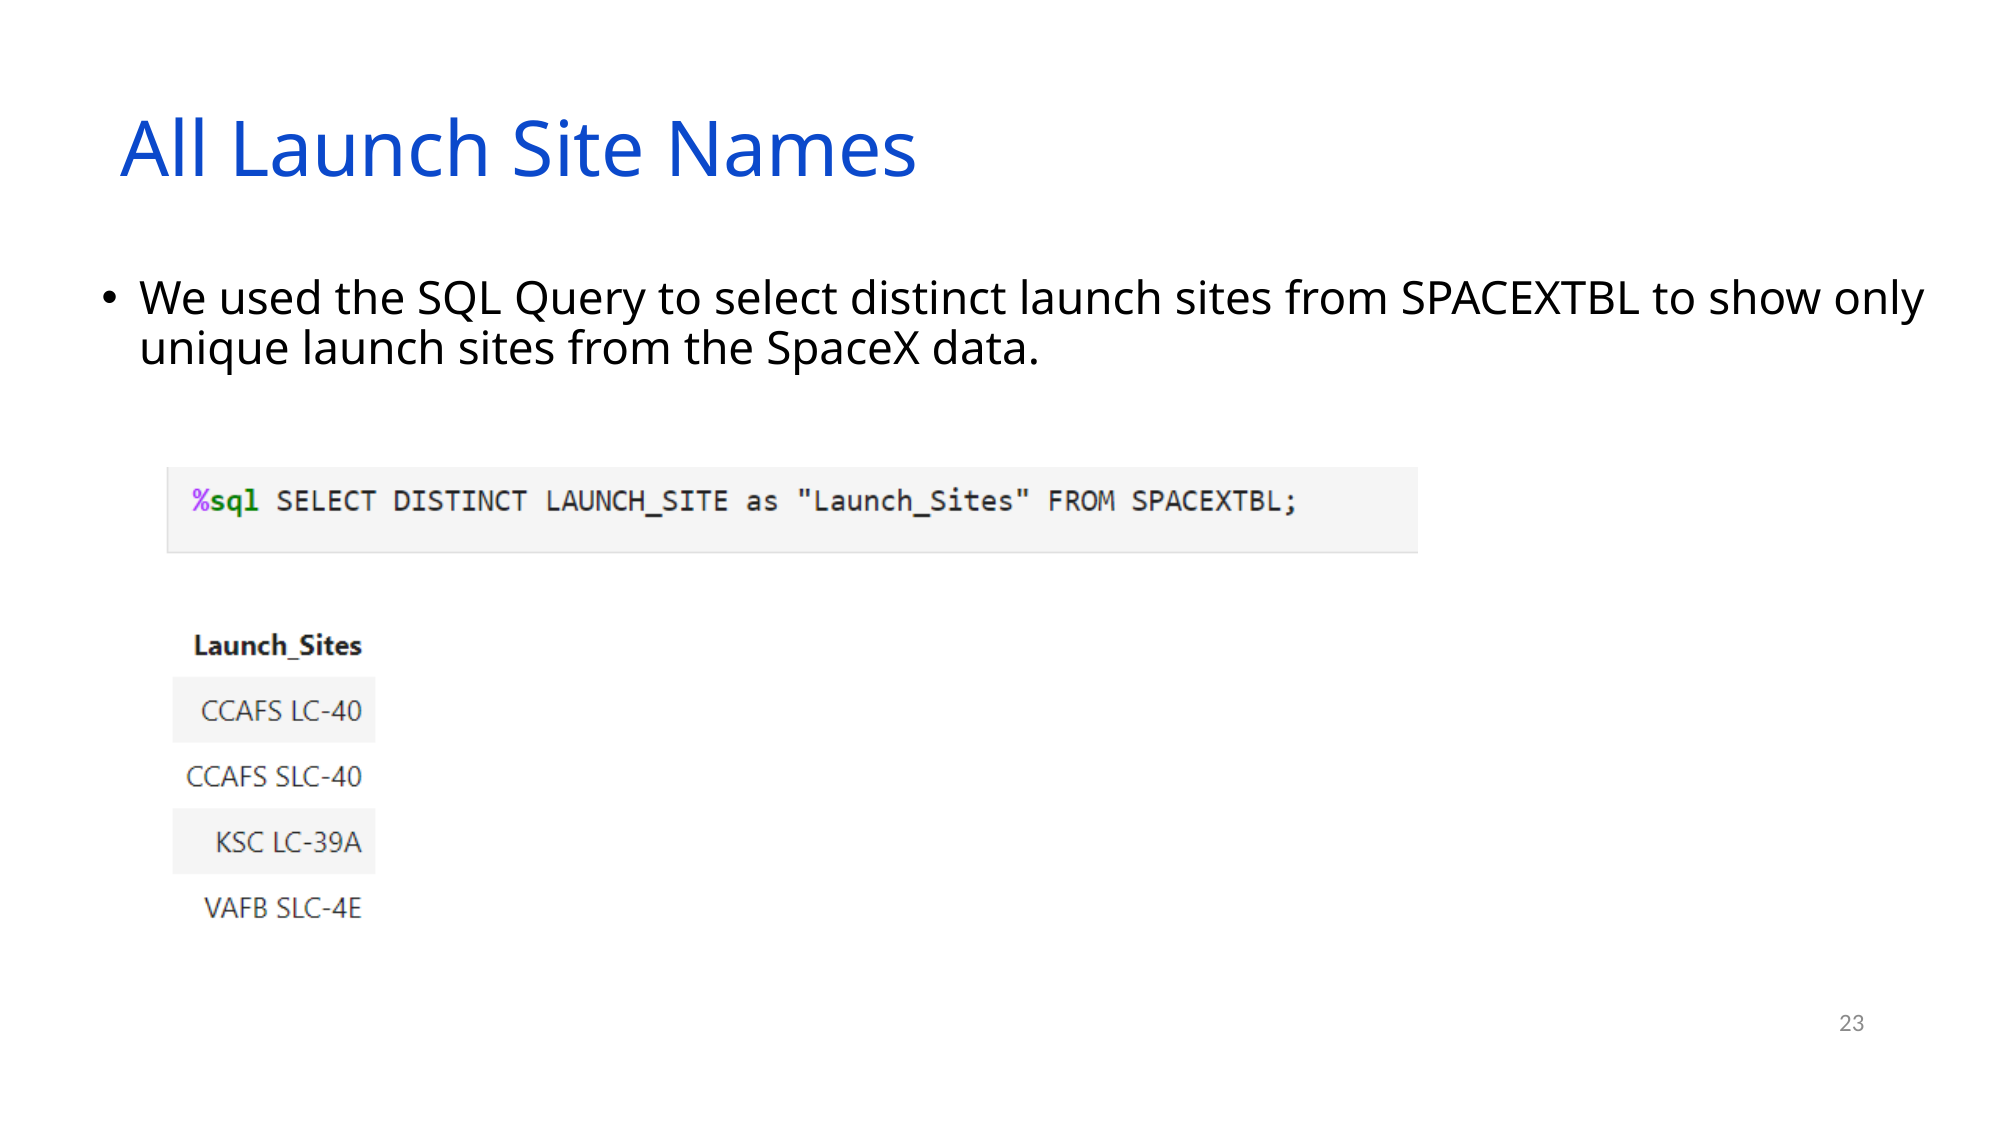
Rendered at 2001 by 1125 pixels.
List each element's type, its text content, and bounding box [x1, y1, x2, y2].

slide_number 23 [1429, 989, 1880, 1055]
list We used the SQL Query to select distinct launch sites from SPACEXTBL to show only unique launch sites from the SpaceX data. [86, 267, 1981, 989]
picture [162, 610, 418, 965]
picture [153, 467, 1418, 563]
text_box All Launch Site Names [105, 52, 1895, 240]
